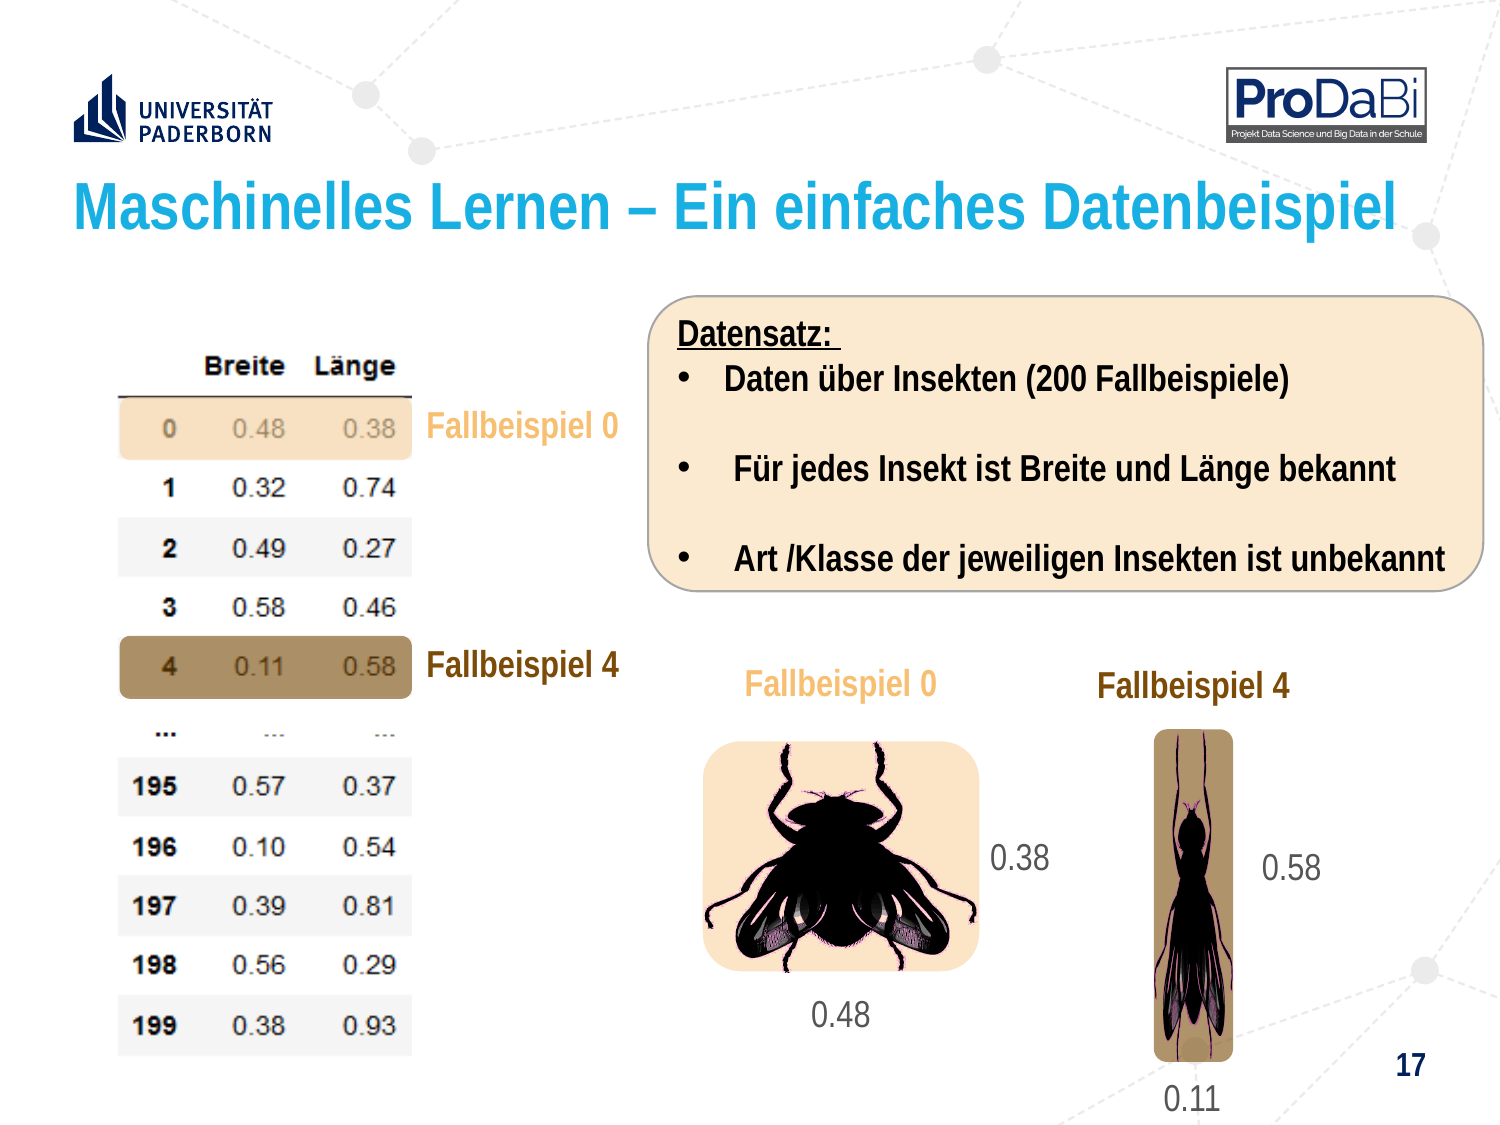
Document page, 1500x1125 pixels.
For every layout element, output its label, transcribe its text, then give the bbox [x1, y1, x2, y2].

text_box Fallbeispiel 4 [1082, 653, 1305, 713]
text_box Fallbeispiel 4 [417, 632, 634, 693]
text_box Fallbeispiel 0 [417, 393, 634, 454]
picture [109, 346, 412, 1081]
title Maschinelles Lernen – Ein einfaches Datenbeispiel [73, 169, 1427, 341]
picture [1153, 729, 1234, 1062]
picture [1226, 67, 1427, 143]
text_box Fallbeispiel 0 [729, 651, 952, 712]
picture [701, 740, 981, 973]
text_box 0.48 [796, 982, 886, 1043]
slide_number 17 [1308, 1042, 1427, 1091]
text_box Datensatz: Daten über Insekten (200 Fallbeispiele) Für jedes Insekt ist Breite und Länge bekannt Art /Klasse der jeweiligen Insekten ist unbekannt [647, 295, 1485, 593]
text_box 0.38 [986, 826, 1065, 886]
text_box 0.58 [1247, 835, 1337, 896]
text_box 0.11 [1148, 1066, 1236, 1125]
